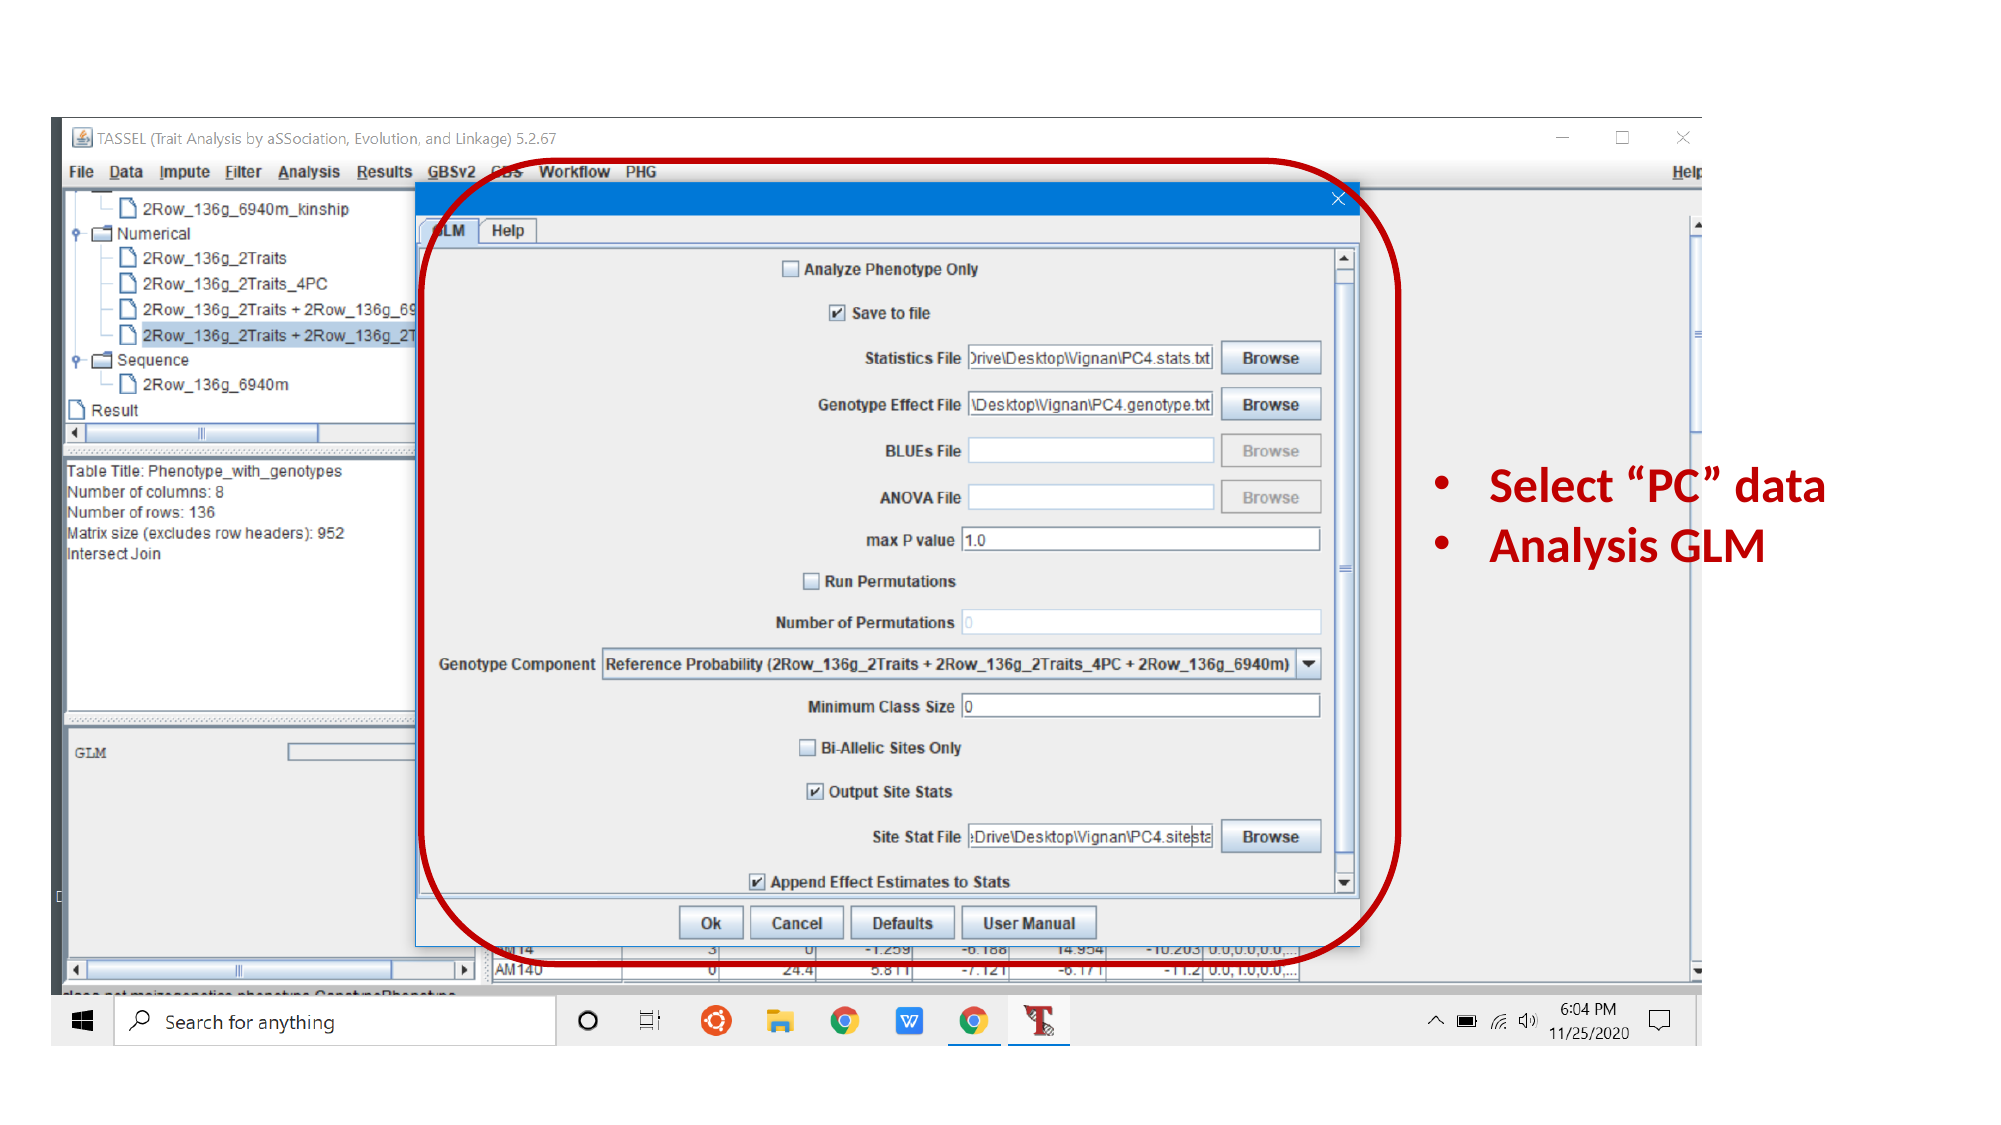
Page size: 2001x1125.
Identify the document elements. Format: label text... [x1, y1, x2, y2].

text_box Select “PC” data Analysis GLM [1702, 444, 2000, 580]
picture [51, 117, 1702, 1046]
